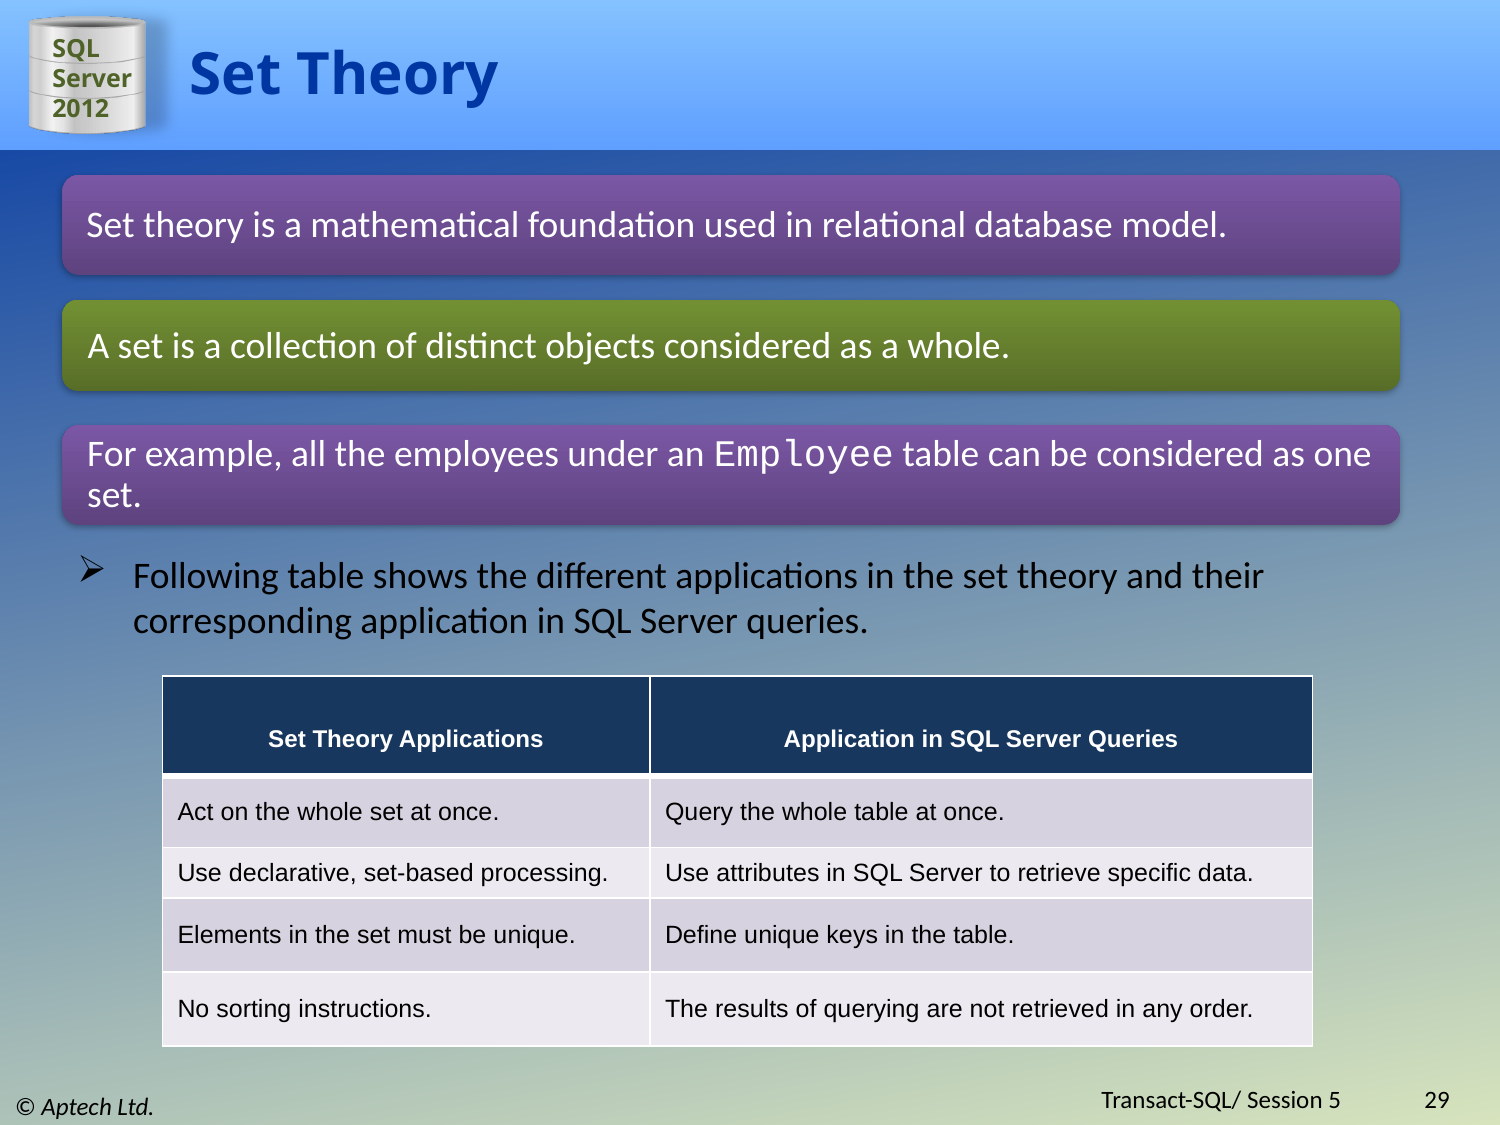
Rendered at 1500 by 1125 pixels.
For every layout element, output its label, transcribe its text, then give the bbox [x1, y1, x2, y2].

footer Transact-SQL/ Session 5 [375, 1084, 1363, 1113]
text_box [62, 424, 1401, 526]
text_box Following table shows the different applications in the set theory and their corresponding application in SQL Server queries. [62, 543, 1463, 649]
table_cell Use attributes in SQL Server to retrieve specific data. [651, 848, 1312, 897]
picture [24, 0, 150, 150]
slide_number 29 [1363, 1084, 1465, 1113]
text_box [62, 174, 1401, 276]
table_cell Act on the whole set at once. [163, 779, 649, 847]
title Set Theory [174, 37, 1426, 106]
table_cell Elements in the set must be unique. [163, 899, 649, 971]
table_cell Use declarative, set-based processing. [163, 848, 649, 897]
table_cell No sorting instructions. [163, 973, 649, 1045]
table_cell Query the whole table at once. [651, 779, 1312, 847]
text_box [62, 299, 1401, 392]
table_cell Define unique keys in the table. [651, 899, 1312, 971]
table_header Application in SQL Server Queries [651, 677, 1312, 773]
table_header Set Theory Applications [163, 677, 649, 773]
table_cell The results of querying are not retrieved in any order. [651, 973, 1312, 1045]
